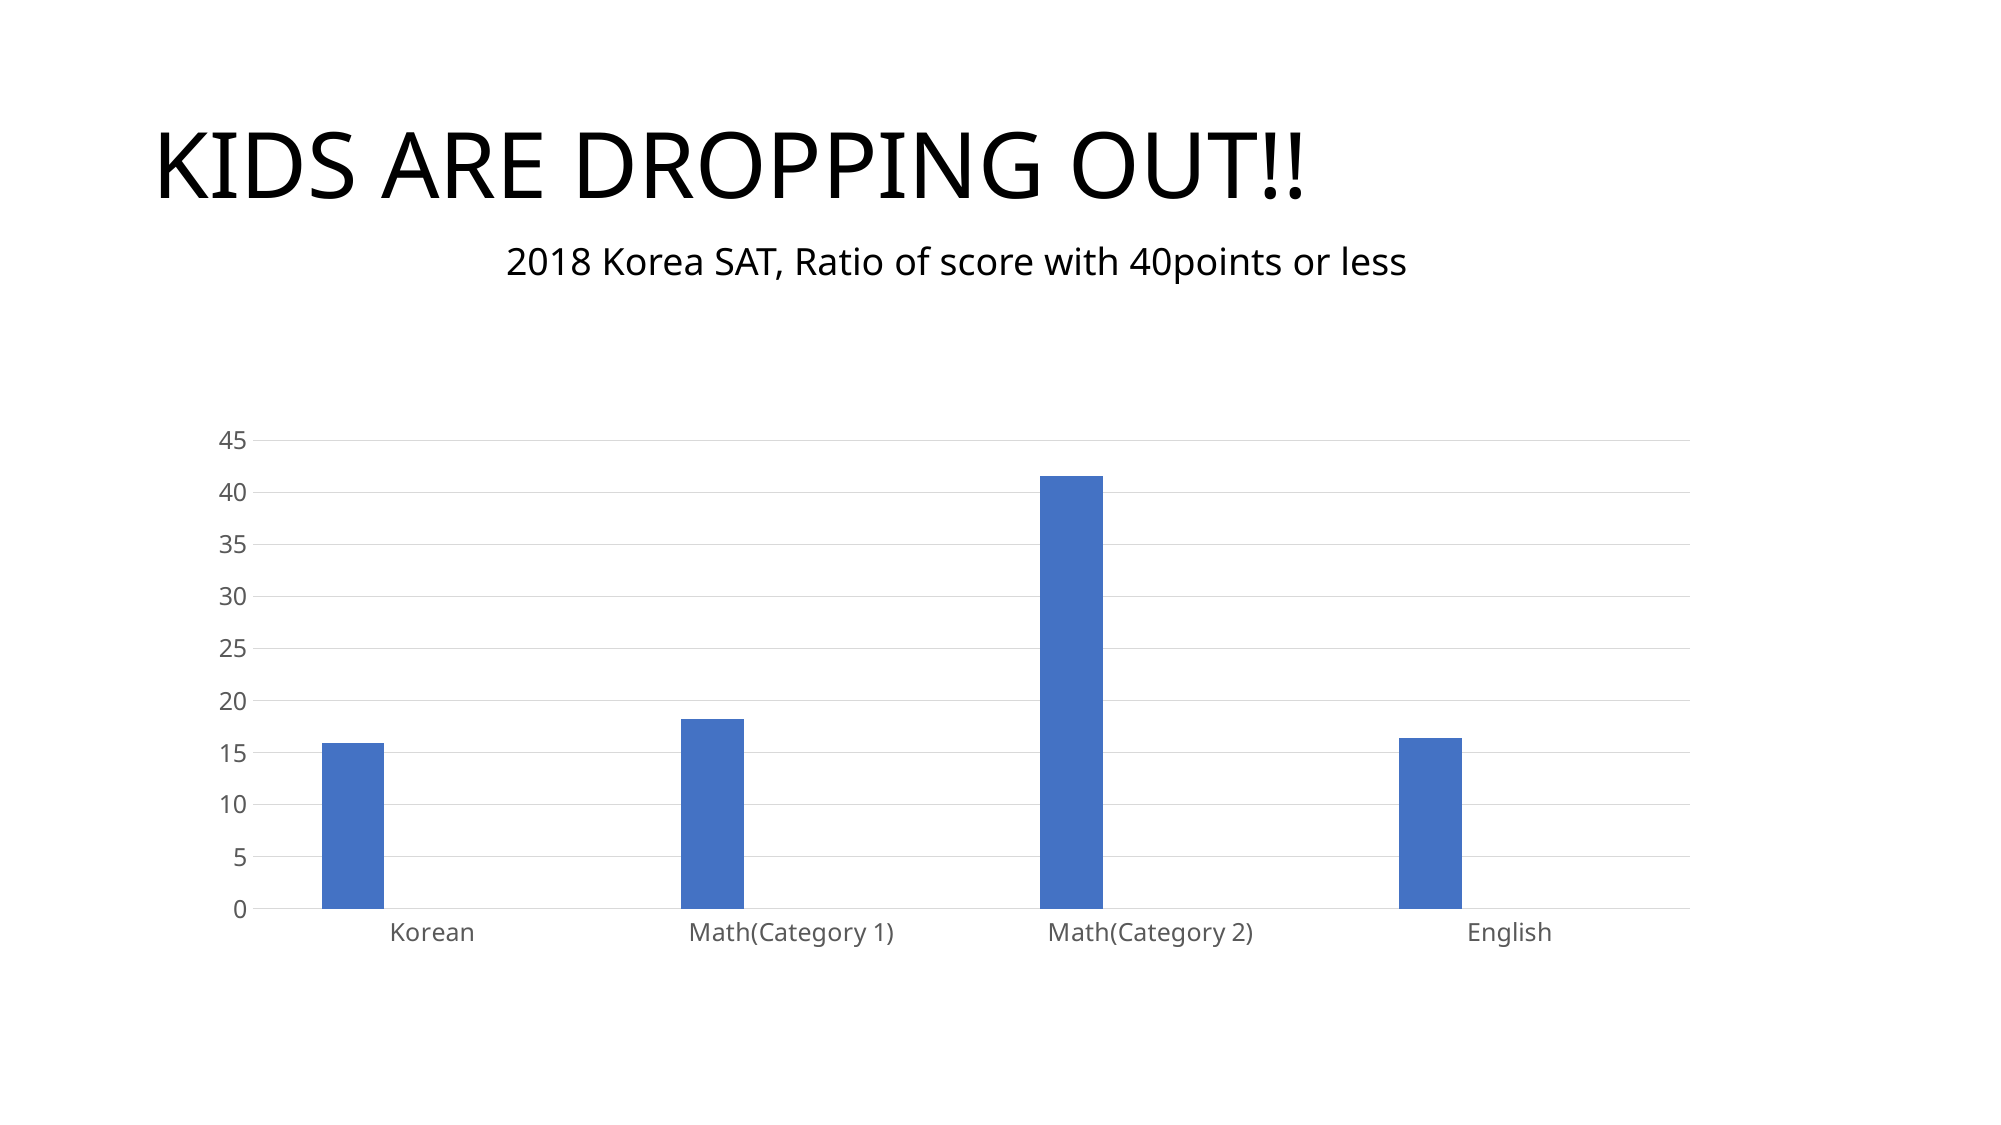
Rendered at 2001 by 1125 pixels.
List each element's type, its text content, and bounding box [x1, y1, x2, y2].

chart [198, 305, 1720, 1020]
text_box 2018 Korea SAT, Ratio of score with 40points or less [491, 230, 1560, 291]
title KIDS ARE DROPPING OUT!! [137, 59, 1863, 278]
